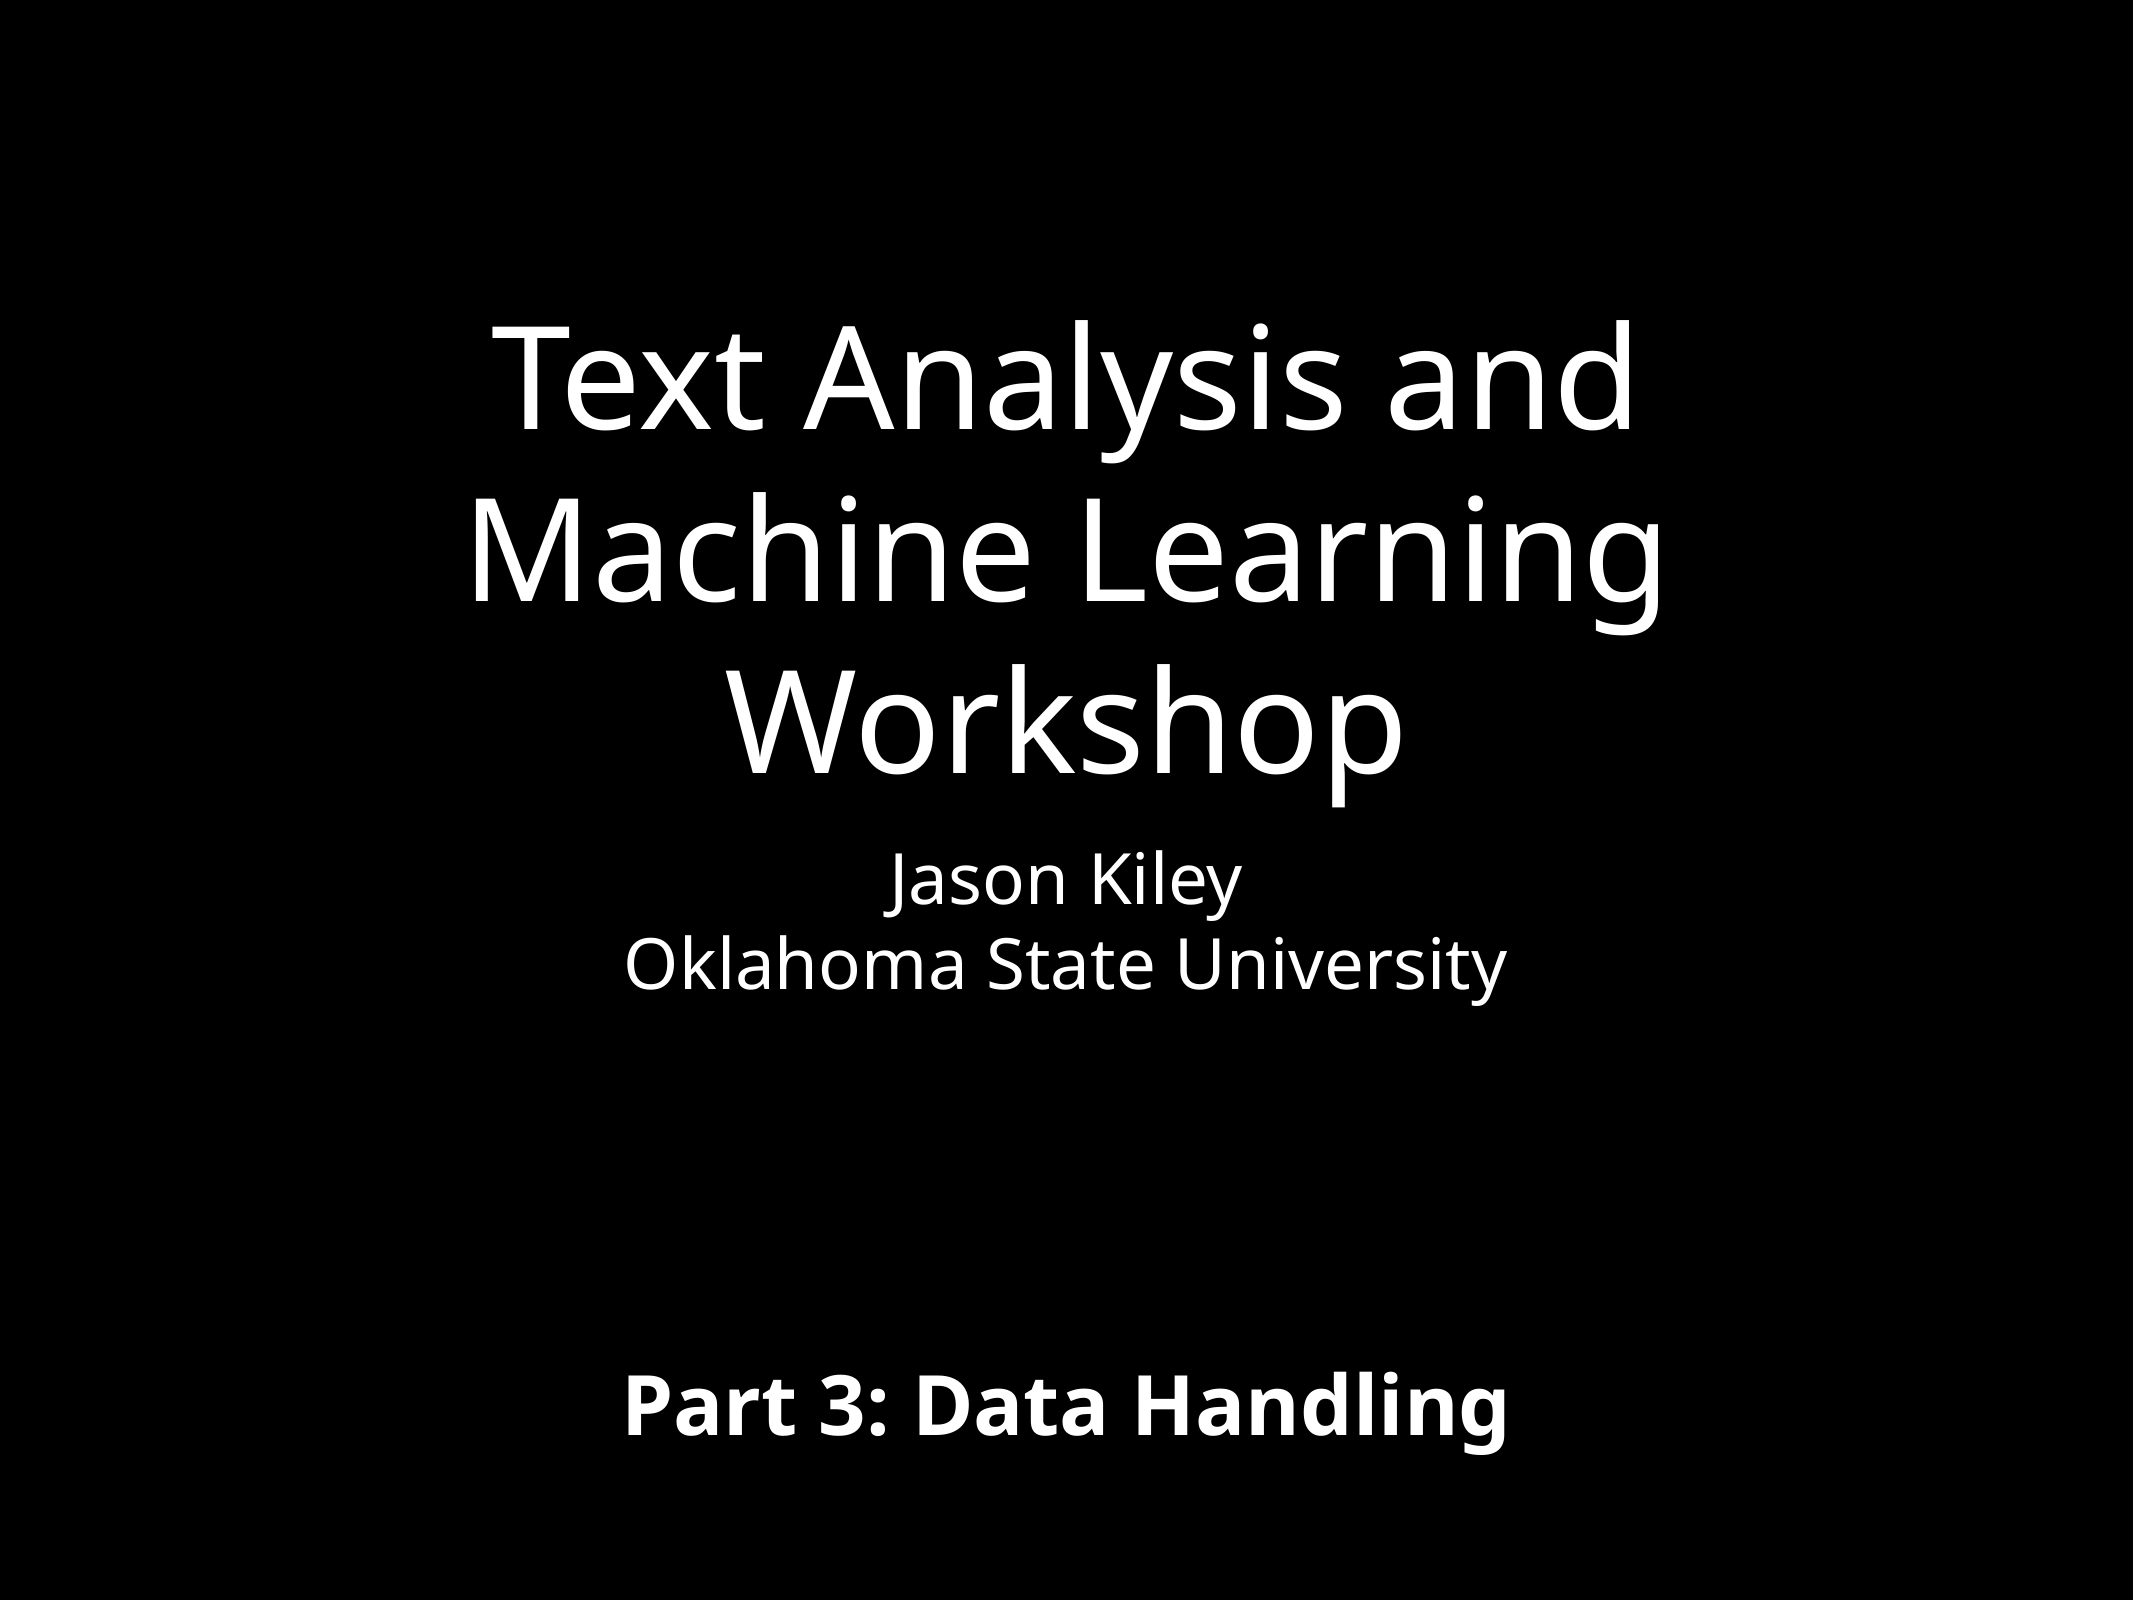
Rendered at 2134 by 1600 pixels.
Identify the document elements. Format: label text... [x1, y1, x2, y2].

text_box Part 3: Data Handling [612, 1344, 1521, 1461]
subtitle Jason Kiley Oklahoma State University [207, 824, 1926, 1011]
title Text Analysis and Machine Learning Workshop [207, 268, 1926, 811]
